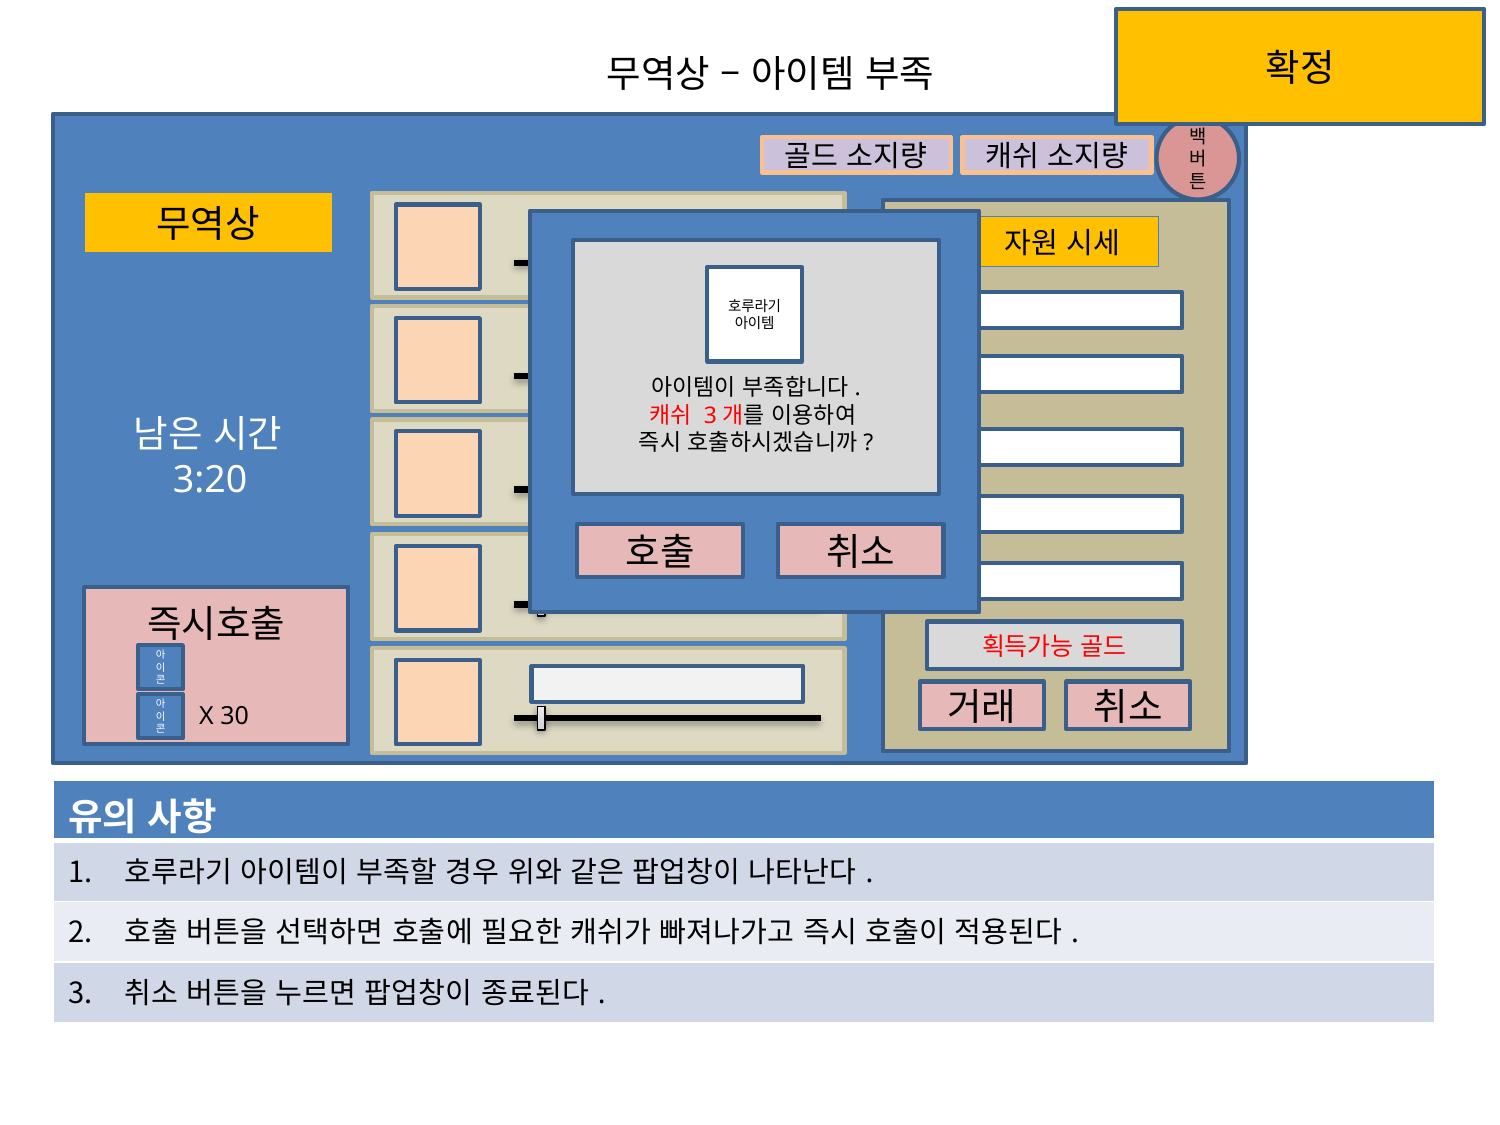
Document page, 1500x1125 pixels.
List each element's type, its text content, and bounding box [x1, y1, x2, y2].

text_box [529, 210, 980, 613]
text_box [371, 192, 845, 298]
text_box 아이콘 [136, 692, 185, 740]
text_box 남은 시간 3:20 [119, 402, 298, 508]
text_box 백버튼 [1154, 126, 1242, 198]
text_box 골드 소지량 [760, 135, 953, 175]
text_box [371, 647, 845, 754]
text_box 캐쉬 소지량 [960, 135, 1154, 175]
table_header 유의 사항 [54, 781, 1434, 838]
table_cell 호출 버튼을 선택하면 호출에 필요한 캐쉬가 빠져나가고 즉시 호출이 적용된다. [54, 902, 1434, 961]
table_cell 호루라기 아이템이 부족할 경우 위와 같은 팝업창이 나타난다. [54, 843, 1434, 901]
text_box 아이콘 [136, 643, 185, 691]
text_box 무역상 [84, 192, 333, 253]
text_box 즉시호출 [132, 593, 301, 653]
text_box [371, 305, 524, 412]
text_box 무역상 – 아이템 부족 [592, 42, 950, 103]
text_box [882, 199, 1230, 752]
table_cell 취소 버튼을 누르면 팝업창이 종료된다. [54, 963, 1434, 1022]
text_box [371, 419, 524, 525]
text_box [51, 112, 1248, 765]
text_box [82, 585, 350, 746]
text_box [371, 534, 845, 640]
text_box X 30 [184, 692, 264, 738]
text_box 확정 [1114, 7, 1486, 126]
